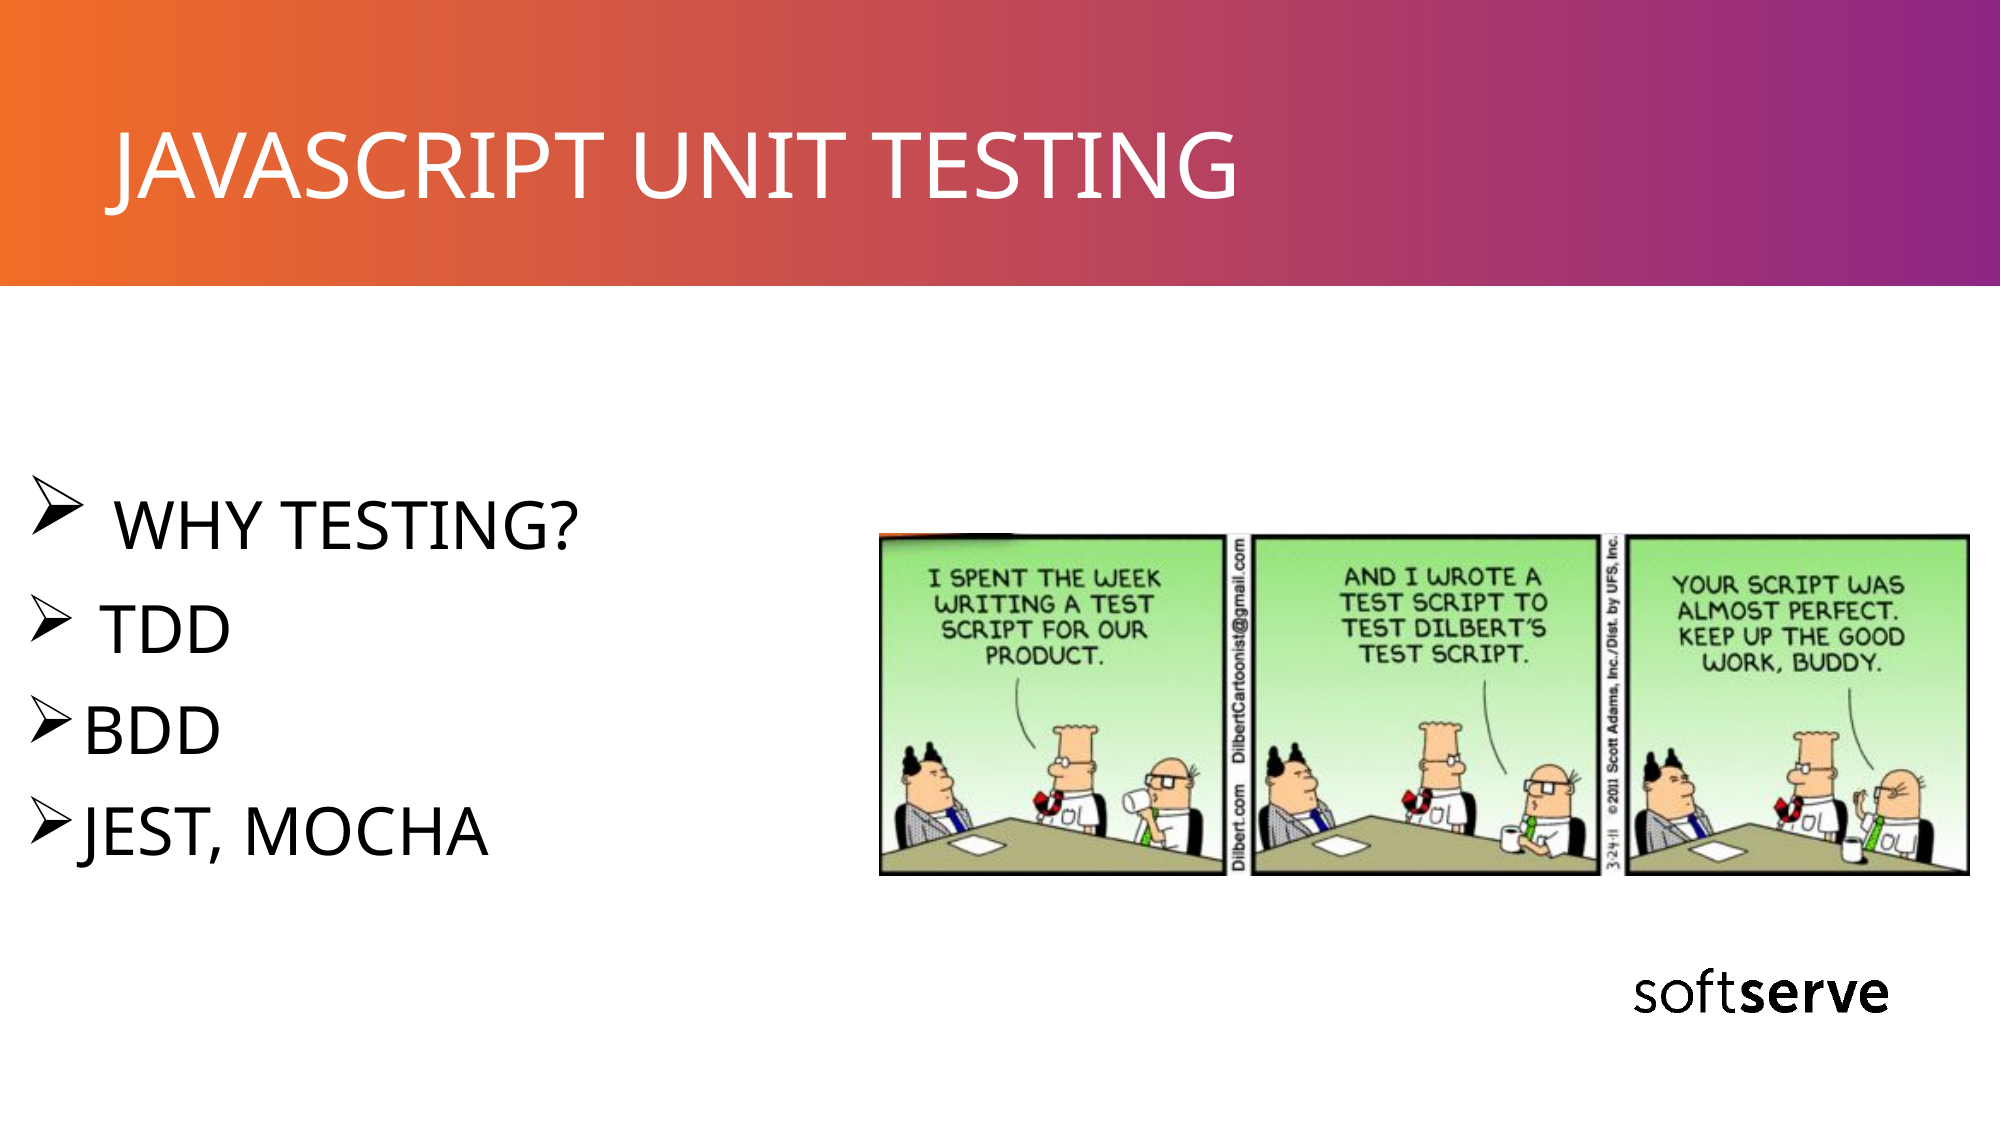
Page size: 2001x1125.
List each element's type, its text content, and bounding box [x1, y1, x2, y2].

picture [1634, 968, 1888, 1013]
picture [879, 533, 1970, 876]
list WHY TESTING? TDD BDD JEST, MOCHA [25, 458, 927, 865]
title JAVASCRIPT UNIT TESTING [112, 112, 1888, 225]
